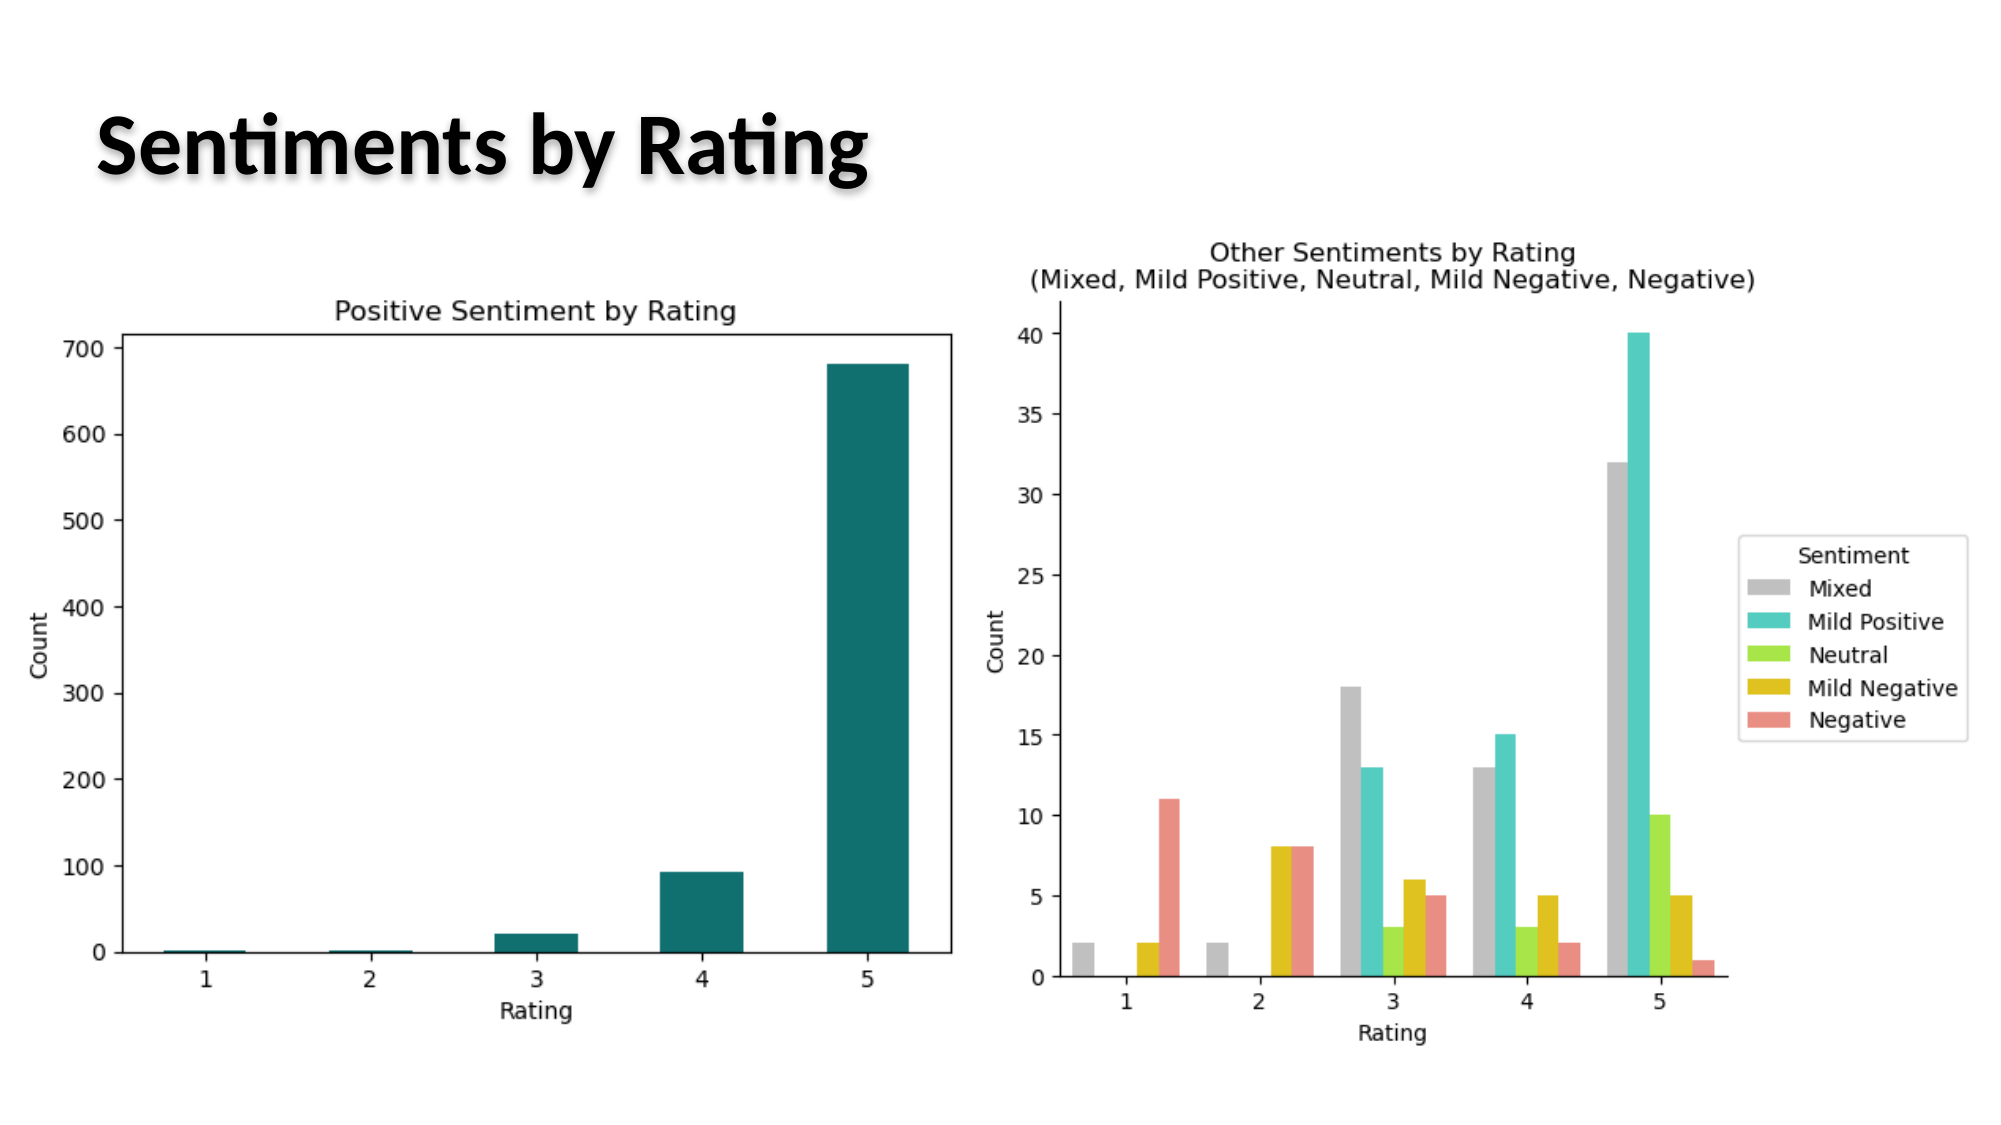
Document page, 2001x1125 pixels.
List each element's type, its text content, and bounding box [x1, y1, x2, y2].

picture [12, 284, 966, 1042]
title Sentiments by Rating [81, 90, 1807, 283]
picture [969, 227, 1983, 1060]
